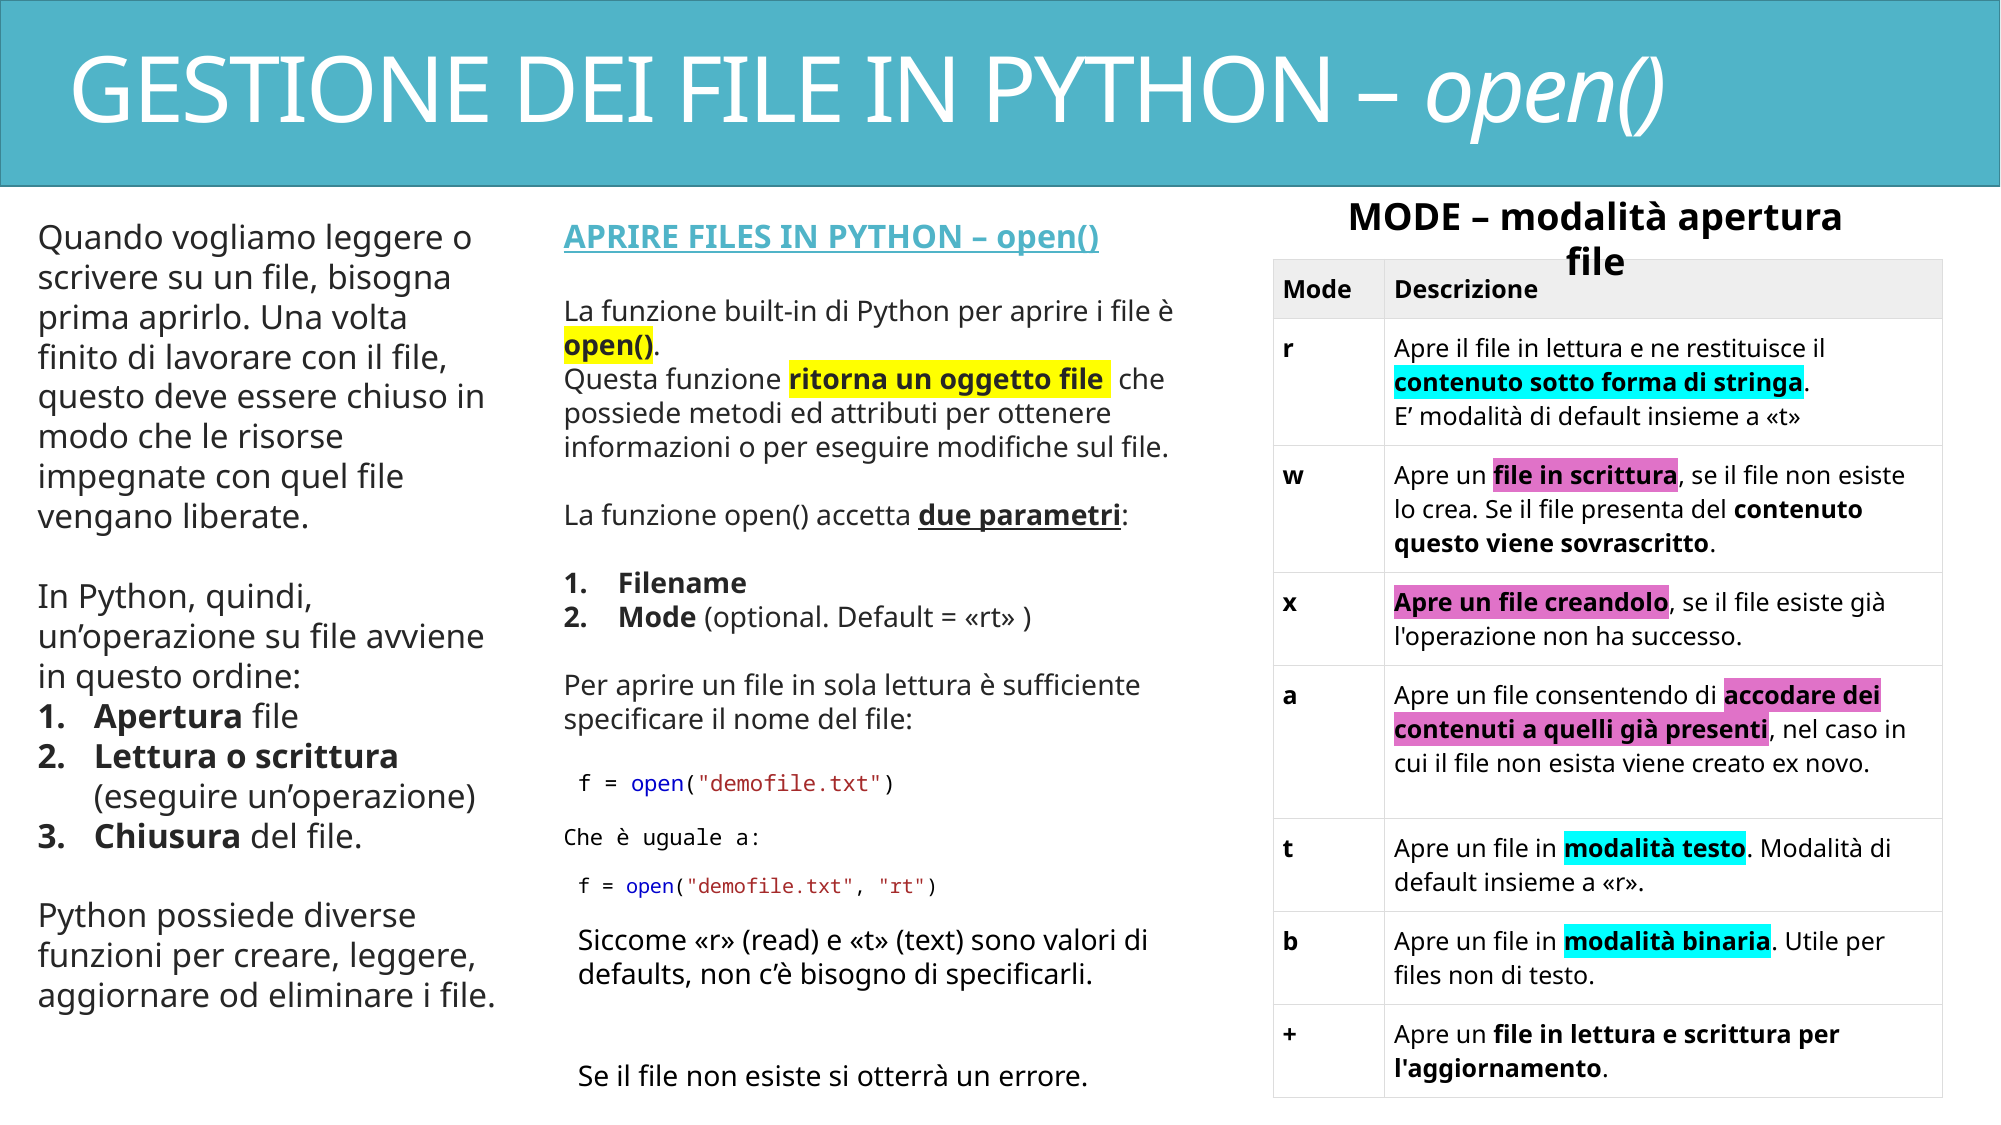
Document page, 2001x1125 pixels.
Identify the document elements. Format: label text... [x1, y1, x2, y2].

table_cell Apre un file in lettura e scrittura per l'aggiornamento. [1385, 1005, 1942, 1097]
text_box MODE – modalità apertura file [1319, 185, 1872, 290]
table_cell Apre un file in modalità testo. Modalità di default insieme a «r». [1385, 819, 1942, 911]
table_cell Apre un file in scrittura, se il file non esiste lo crea. Se il file presenta del contenuto questo viene sovrascritto. [1385, 446, 1942, 572]
table_cell Apre un file creandolo, se il file esiste già l'operazione non ha successo. [1385, 573, 1942, 665]
table_cell Apre un file consentendo di accodare dei contenuti a quelli già presenti, nel caso in cui il file non esista viene creato ex novo. [1385, 666, 1942, 818]
table_header Descrizione [1385, 260, 1942, 318]
list Quando vogliamo leggere o scrivere su un file, bisogna prima aprirlo. Una volta finito di lavorare con il file, questo deve essere chiuso in modo che le risorse impegnate con quel file vengano liberate. In Python, quindi, un’operazione su file avviene in questo ordine: Apertura file Lettura o scrittura (eseguire un’operazione) Chiusura del file. Python possiede diverse funzioni per creare, leggere, aggiornare od eliminare i file. [22, 208, 514, 1070]
list APRIRE FILES IN PYTHON – open() La funzione built-in di Python per aprire i file è open(). Questa funzione ritorna un oggetto file che possiede metodi ed attributi per ottenere informazioni o per eseguire modifiche sul file. La funzione open() accetta due parametri: Filename Mode (optional. Default = «rt» ) Per aprire un file in sola lettura è sufficiente specificare il nome del file: f = open("demofile.txt") Che è uguale a: f = open("demofile.txt", "rt") Siccome «r» (read) e «t» (text) sono valori di defaults, non c’è bisogno di specificarli. Se il file non esiste si otterrà un errore. [548, 208, 1218, 1106]
table_cell a [1274, 666, 1384, 818]
table_cell Apre un file in modalità binaria. Utile per files non di testo. [1385, 912, 1942, 1004]
table_cell x [1274, 573, 1384, 665]
table_cell t [1274, 819, 1384, 911]
table_cell r [1274, 319, 1384, 445]
table_cell b [1274, 912, 1384, 1004]
title GESTIONE DEI FILE IN PYTHON – open() [53, 19, 1949, 170]
table_cell + [1274, 1005, 1384, 1097]
table_cell w [1274, 446, 1384, 572]
table_cell Apre il file in lettura e ne restituisce il contenuto sotto forma di stringa. E’ modalità di default insieme a «t» [1385, 319, 1942, 445]
table_header Mode [1274, 260, 1384, 318]
